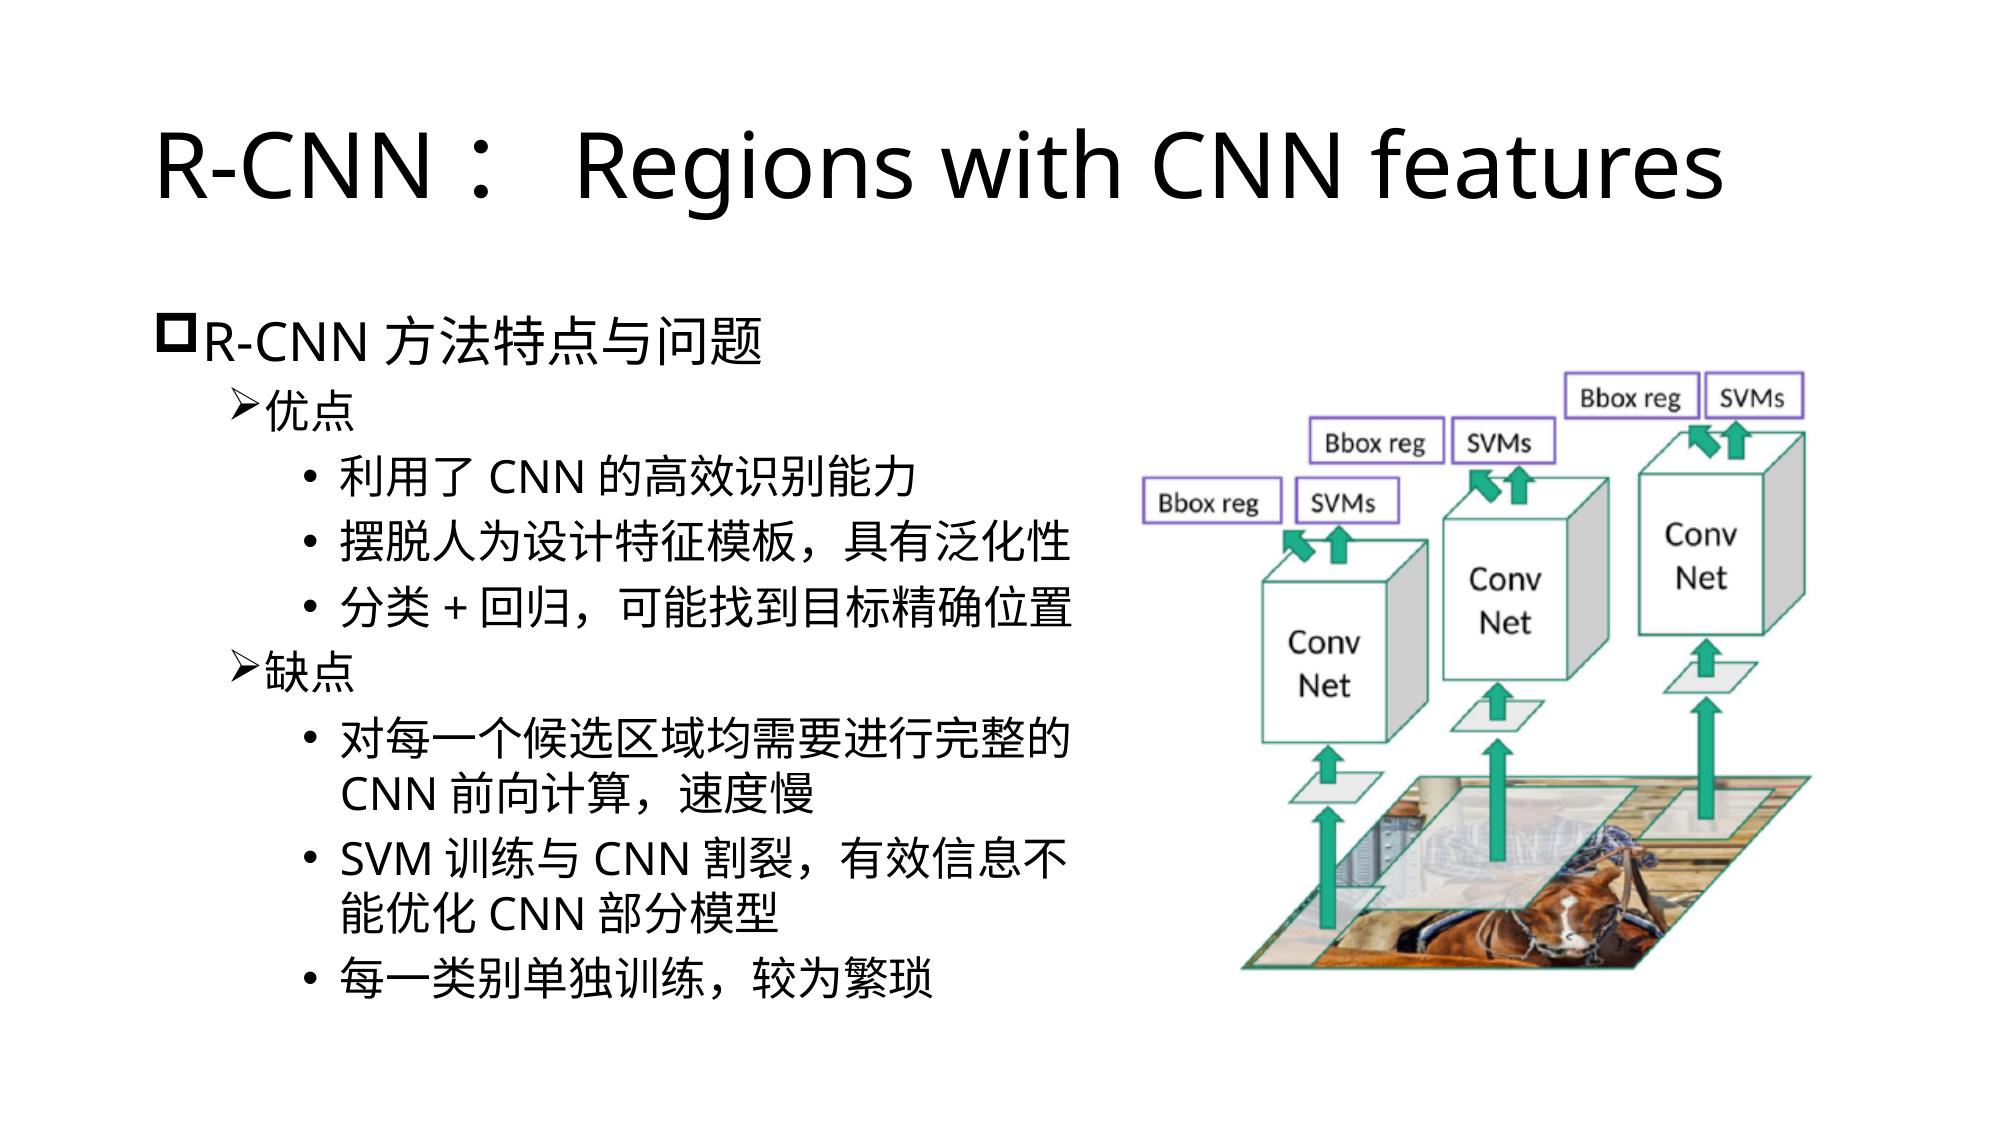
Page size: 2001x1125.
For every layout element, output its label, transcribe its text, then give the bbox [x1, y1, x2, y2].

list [1122, 357, 1834, 997]
title R-CNN：Regions with CNN features [137, 59, 1863, 278]
list R-CNN方法特点与问题 优点 利用了CNN的高效识别能力 摆脱人为设计特征模板，具有泛化性 分类+回归，可能找到目标精确位置 缺点 对每一个候选区域均需要进行完整的CNN前向计算，速度慢 SVM训练与CNN割裂，有效信息不能优化CNN部分模型 每一类别单独训练，较为繁琐 [137, 299, 1102, 1055]
